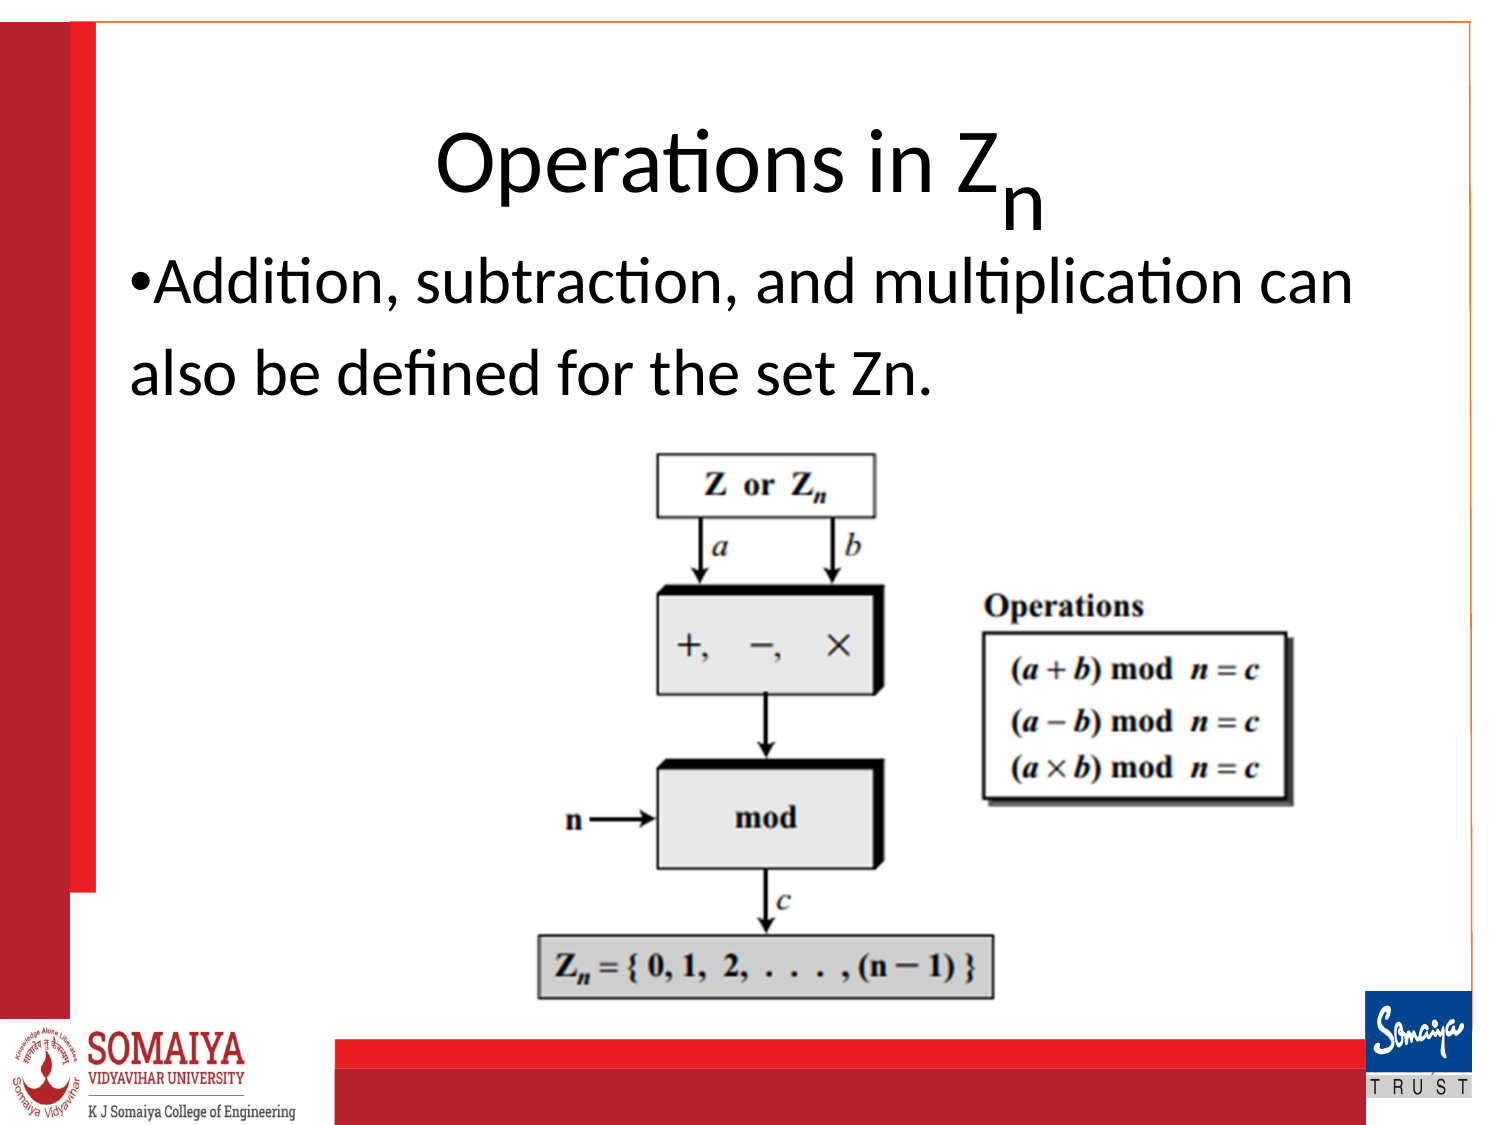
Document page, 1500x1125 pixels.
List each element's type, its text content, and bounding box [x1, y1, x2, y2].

picture [1365, 991, 1472, 1098]
title Operations in Zn [134, 35, 1349, 179]
picture [422, 426, 1361, 1038]
list •Addition, subtraction, and multiplication can also be defined for the set Zn. [114, 217, 1465, 960]
picture [0, 22, 327, 1125]
picture [335, 1040, 1365, 1125]
